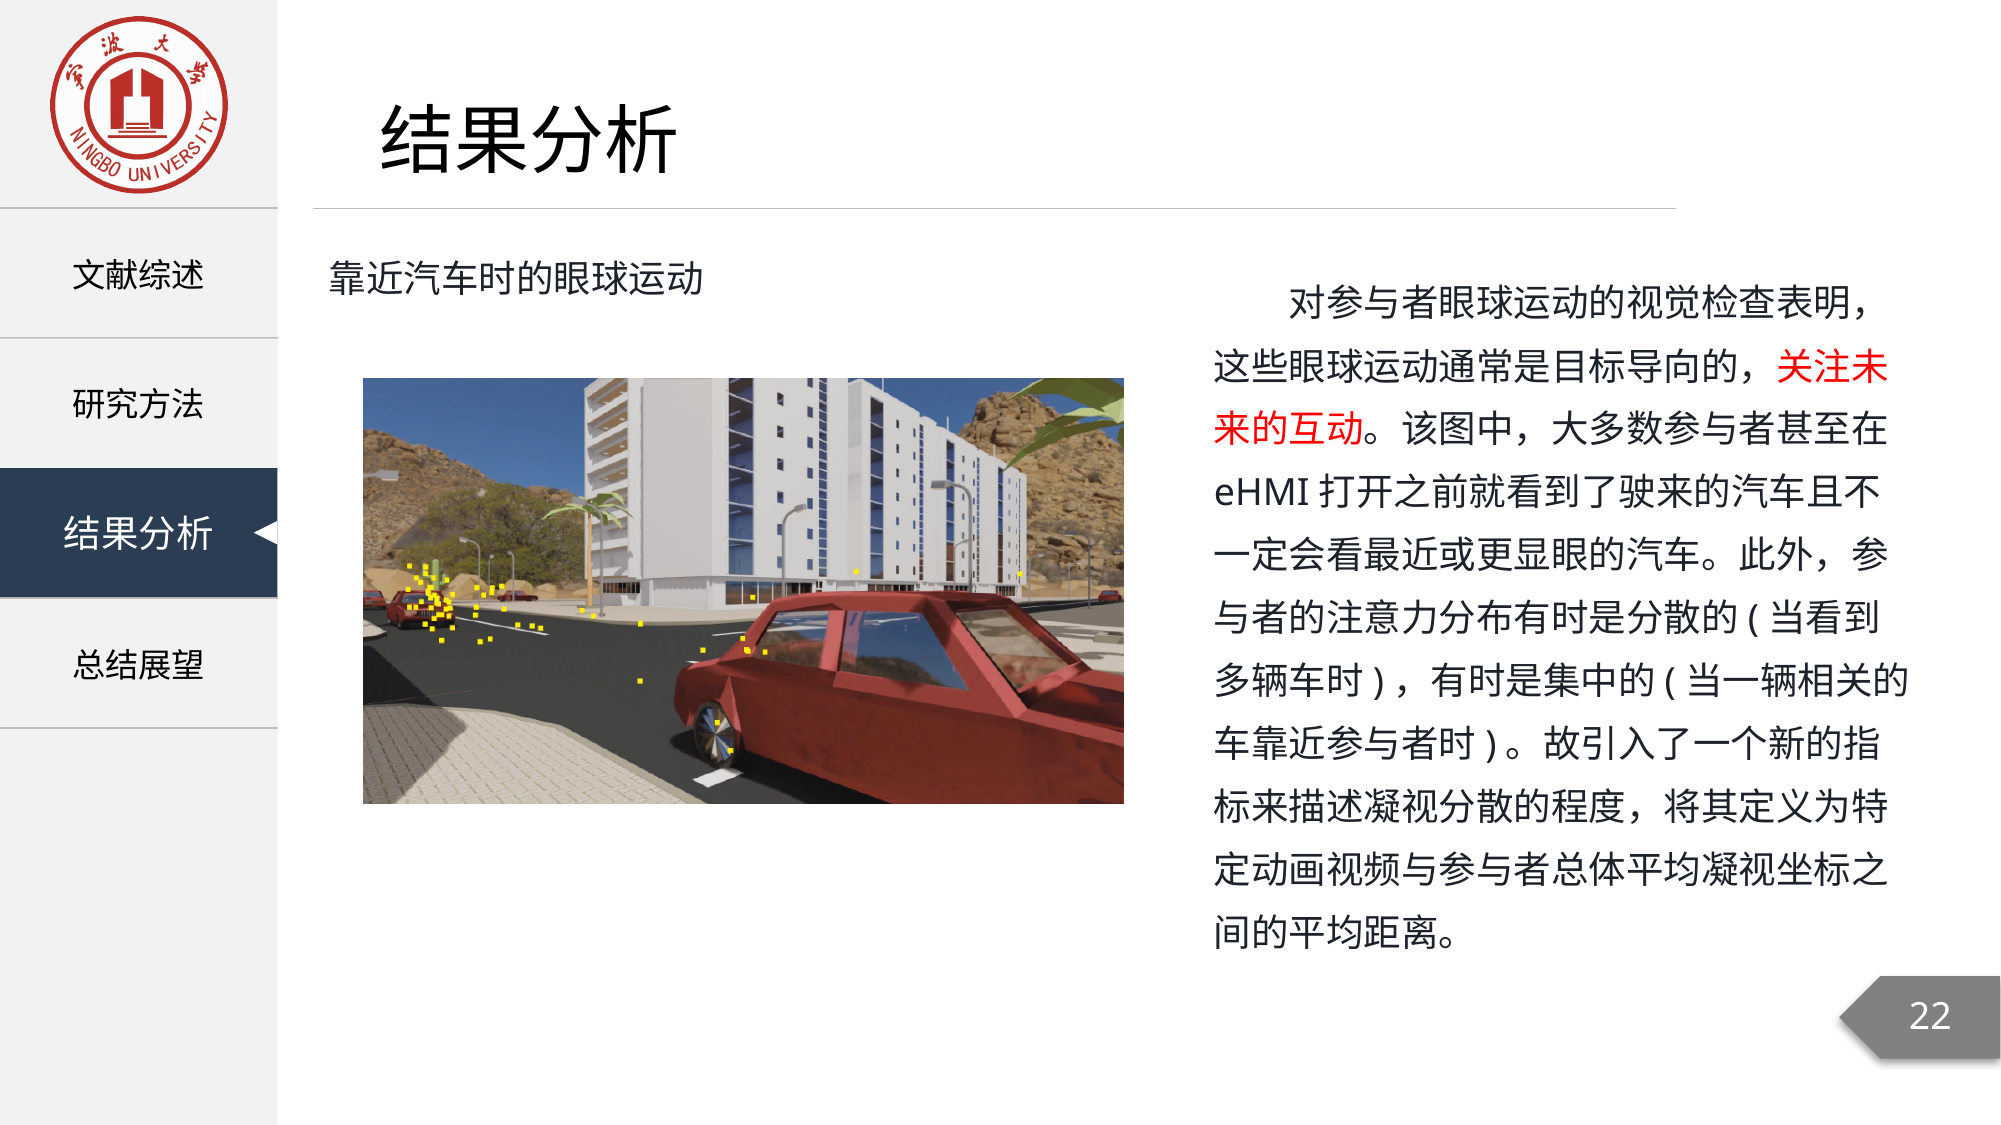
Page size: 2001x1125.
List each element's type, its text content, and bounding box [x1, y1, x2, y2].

text_box 结果分析 [364, 85, 695, 190]
text_box 靠近汽车时的眼球运动 [313, 229, 741, 308]
picture [50, 16, 228, 194]
text_box 对参与者眼球运动的视觉检查表明，这些眼球运动通常是目标导向的，关注未来的互动。该图中，大多数参与者甚至在eHMI打开之前就看到了驶来的汽车且不一定会看最近或更显眼的汽车。此外，参与者的注意力分布有时是分散的(当看到多辆车时)，有时是集中的(当一辆相关的车靠近参与者时)。故引入了一个新的指标来描述凝视分散的程度，将其定义为特定动画视频与参与者总体平均凝视坐标之间的平均距离。 [1199, 254, 1932, 962]
picture [362, 377, 1124, 805]
